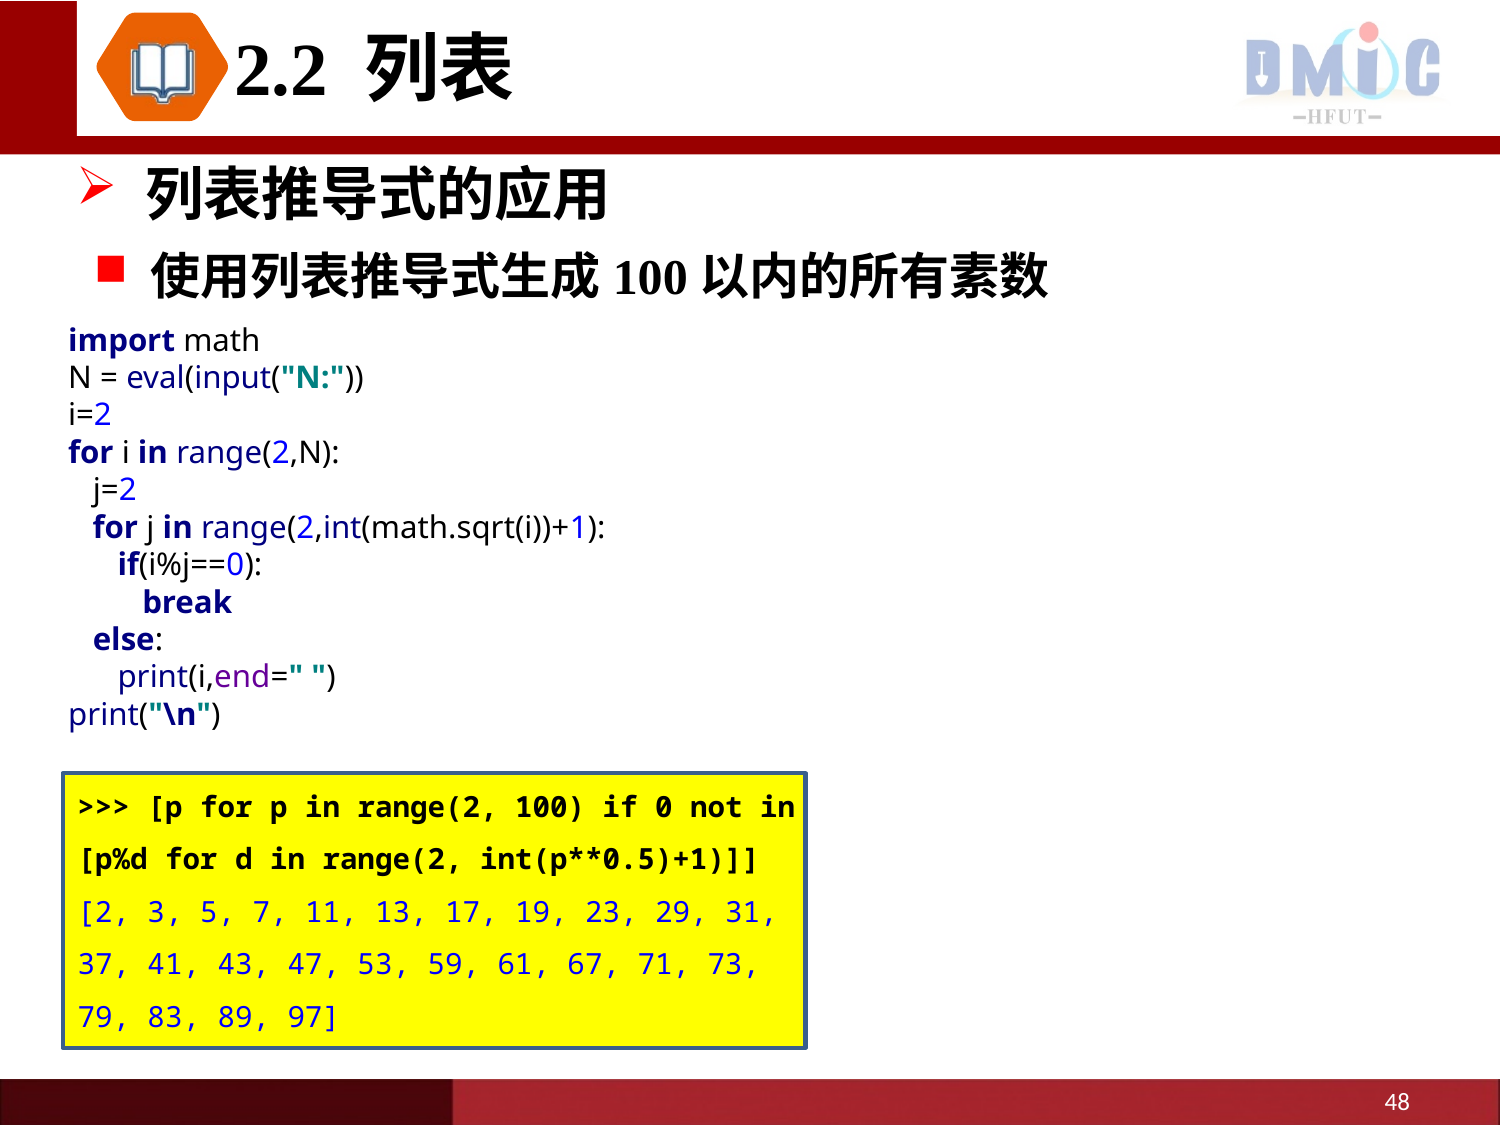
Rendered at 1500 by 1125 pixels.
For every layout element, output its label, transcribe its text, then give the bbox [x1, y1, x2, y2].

slide_number 48 [1074, 1081, 1425, 1119]
text_box 使用列表推导式生成100以内的所有素数 [79, 243, 1500, 310]
picture [0, 1079, 1500, 1125]
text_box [62, 763, 813, 1049]
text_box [0, 12, 886, 122]
text_box import math N = eval(input("N:")) i=2 for i in range(2,N): j=2 for j in range(2,int(math.sqrt(i))+1): if(i%j==0): break else: print(i,end=" ") print("\n") [53, 312, 739, 739]
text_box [1210, 21, 1472, 132]
text_box 列表推导式的应用 [61, 163, 626, 235]
